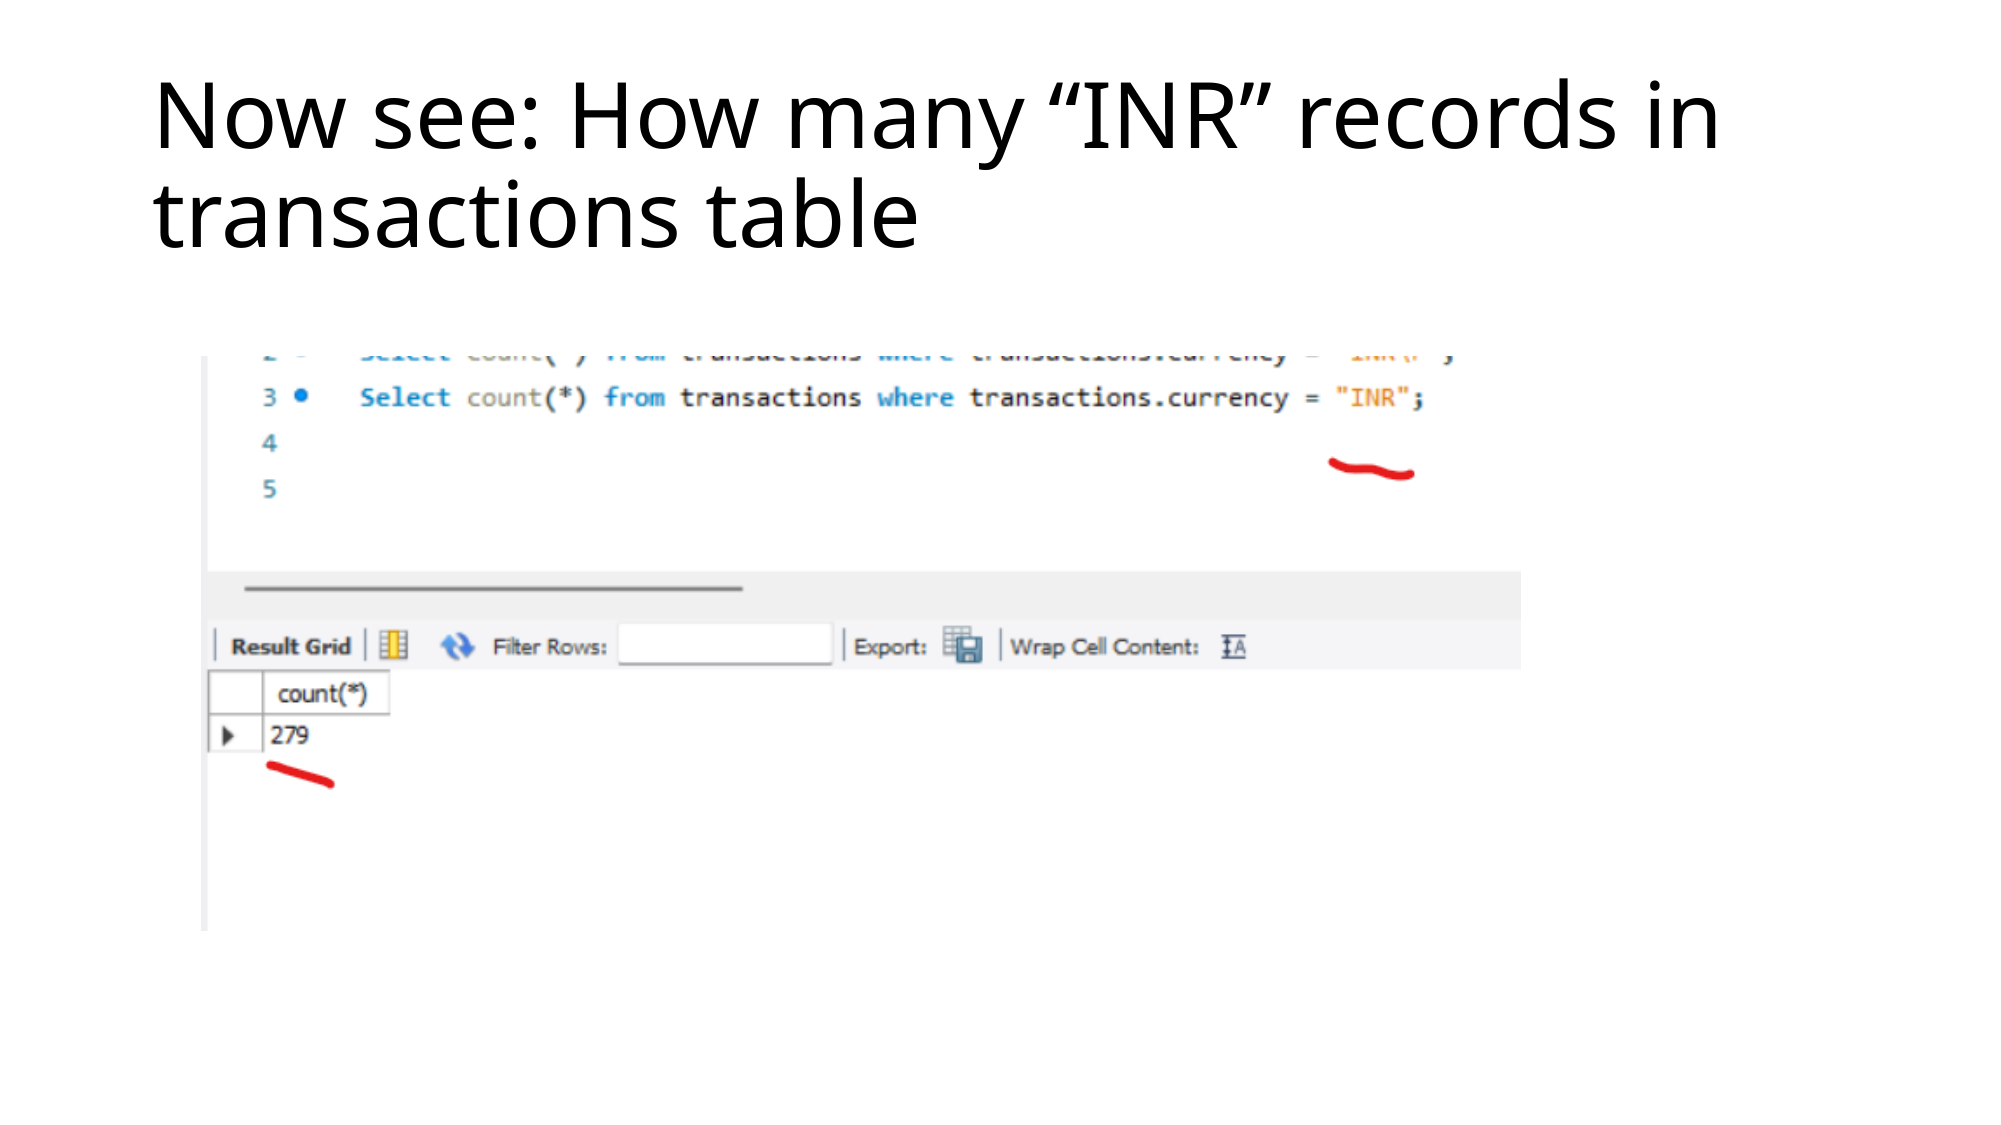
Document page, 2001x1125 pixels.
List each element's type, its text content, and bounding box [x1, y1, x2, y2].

title Now see: How many “INR” records in transactions table [137, 59, 1863, 278]
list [201, 356, 1521, 931]
